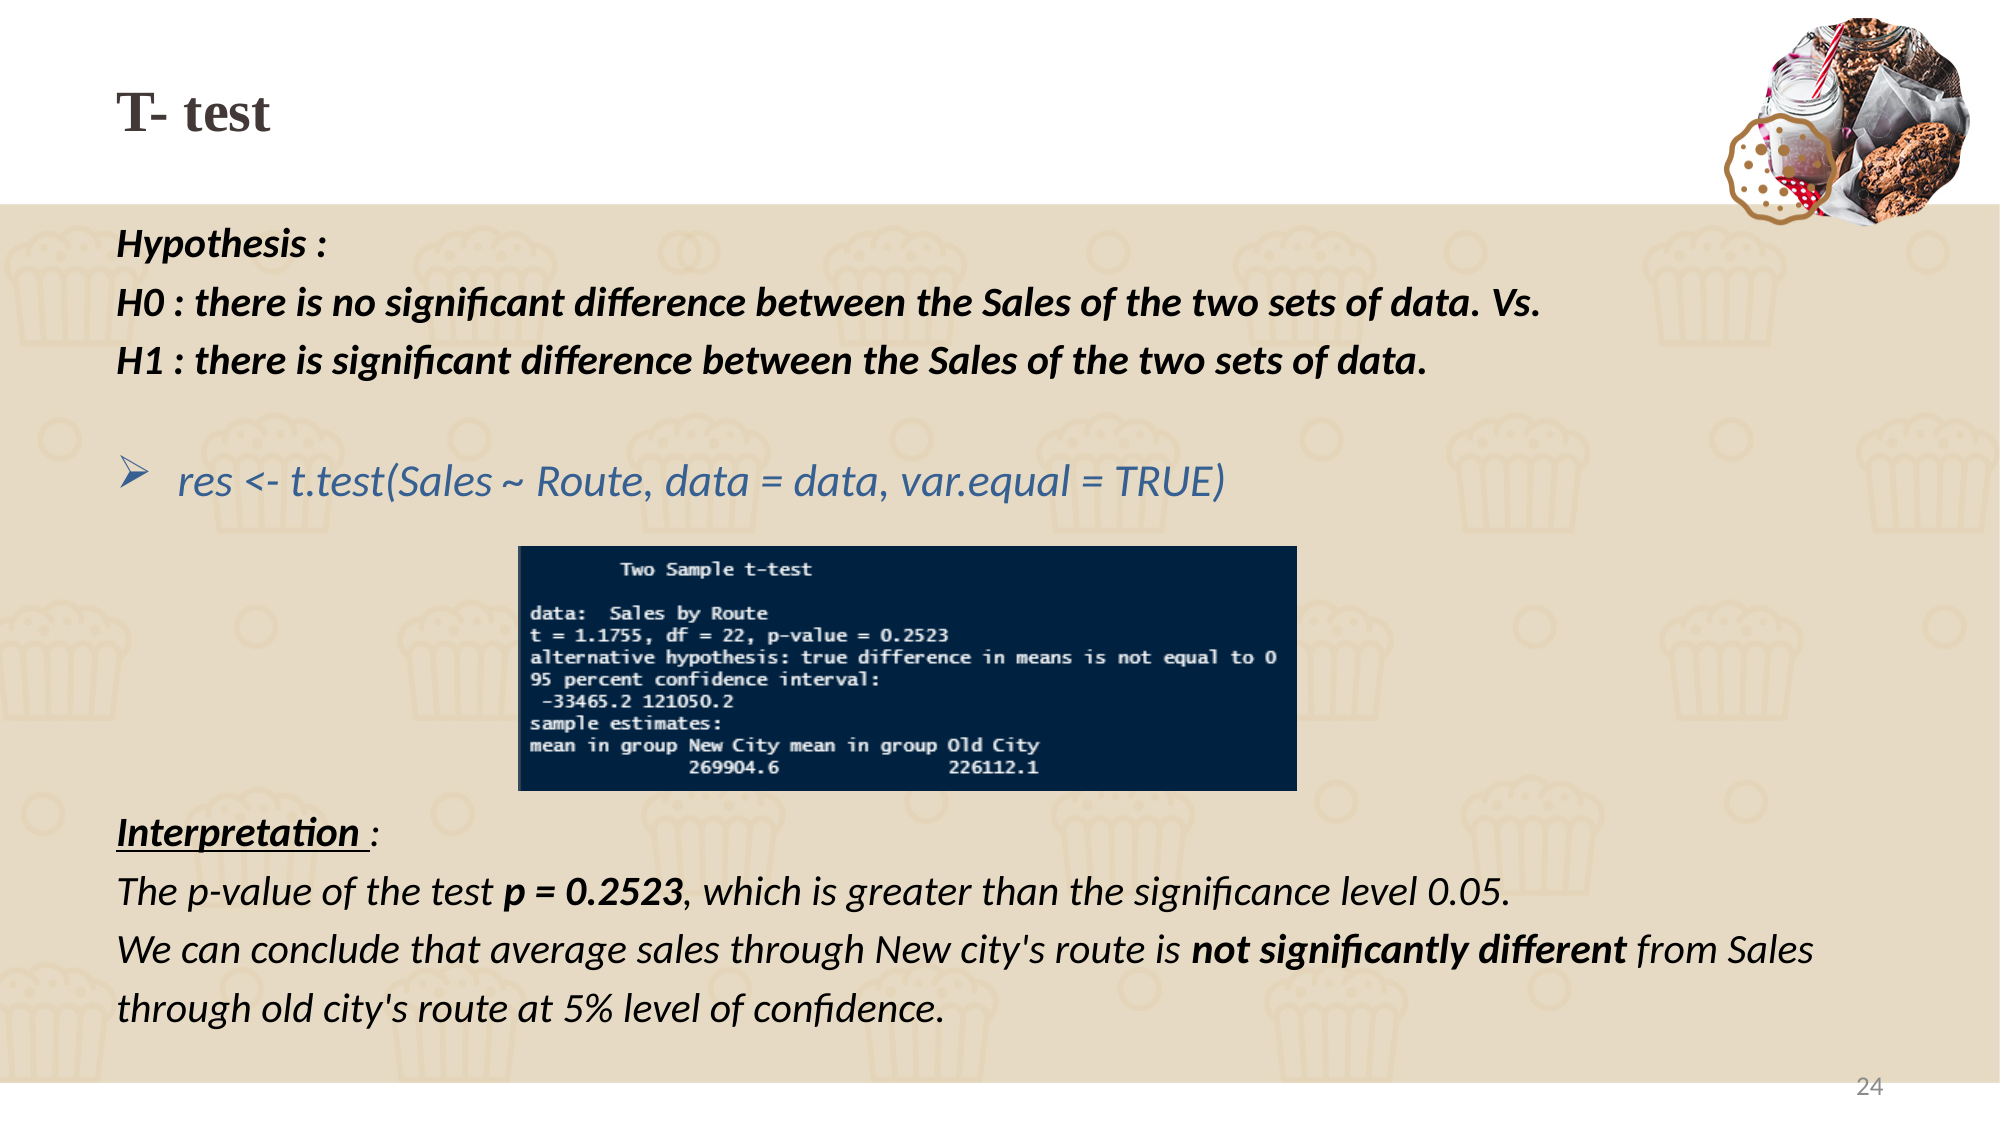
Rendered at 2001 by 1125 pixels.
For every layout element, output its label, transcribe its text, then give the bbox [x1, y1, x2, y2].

slide_number 24 [1433, 1083, 1900, 1103]
list Hypothesis : H0 : there is no significant difference between the Sales of the two sets of data. Vs. H1 : there is significant difference between the Sales of the two sets of data. res <- t.test(Sales ~ Route, data = data, var.equal = TRUE) Interpretation : The p-value of the test p = 0.2523, which is greater than the significance level 0.05. We can conclude that average sales through New city's route is not significantly different from Sales through old city's route at 5% level of confidence. [99, 207, 1900, 1083]
picture [0, 0, 2000, 1120]
title T- test [99, 42, 1900, 174]
